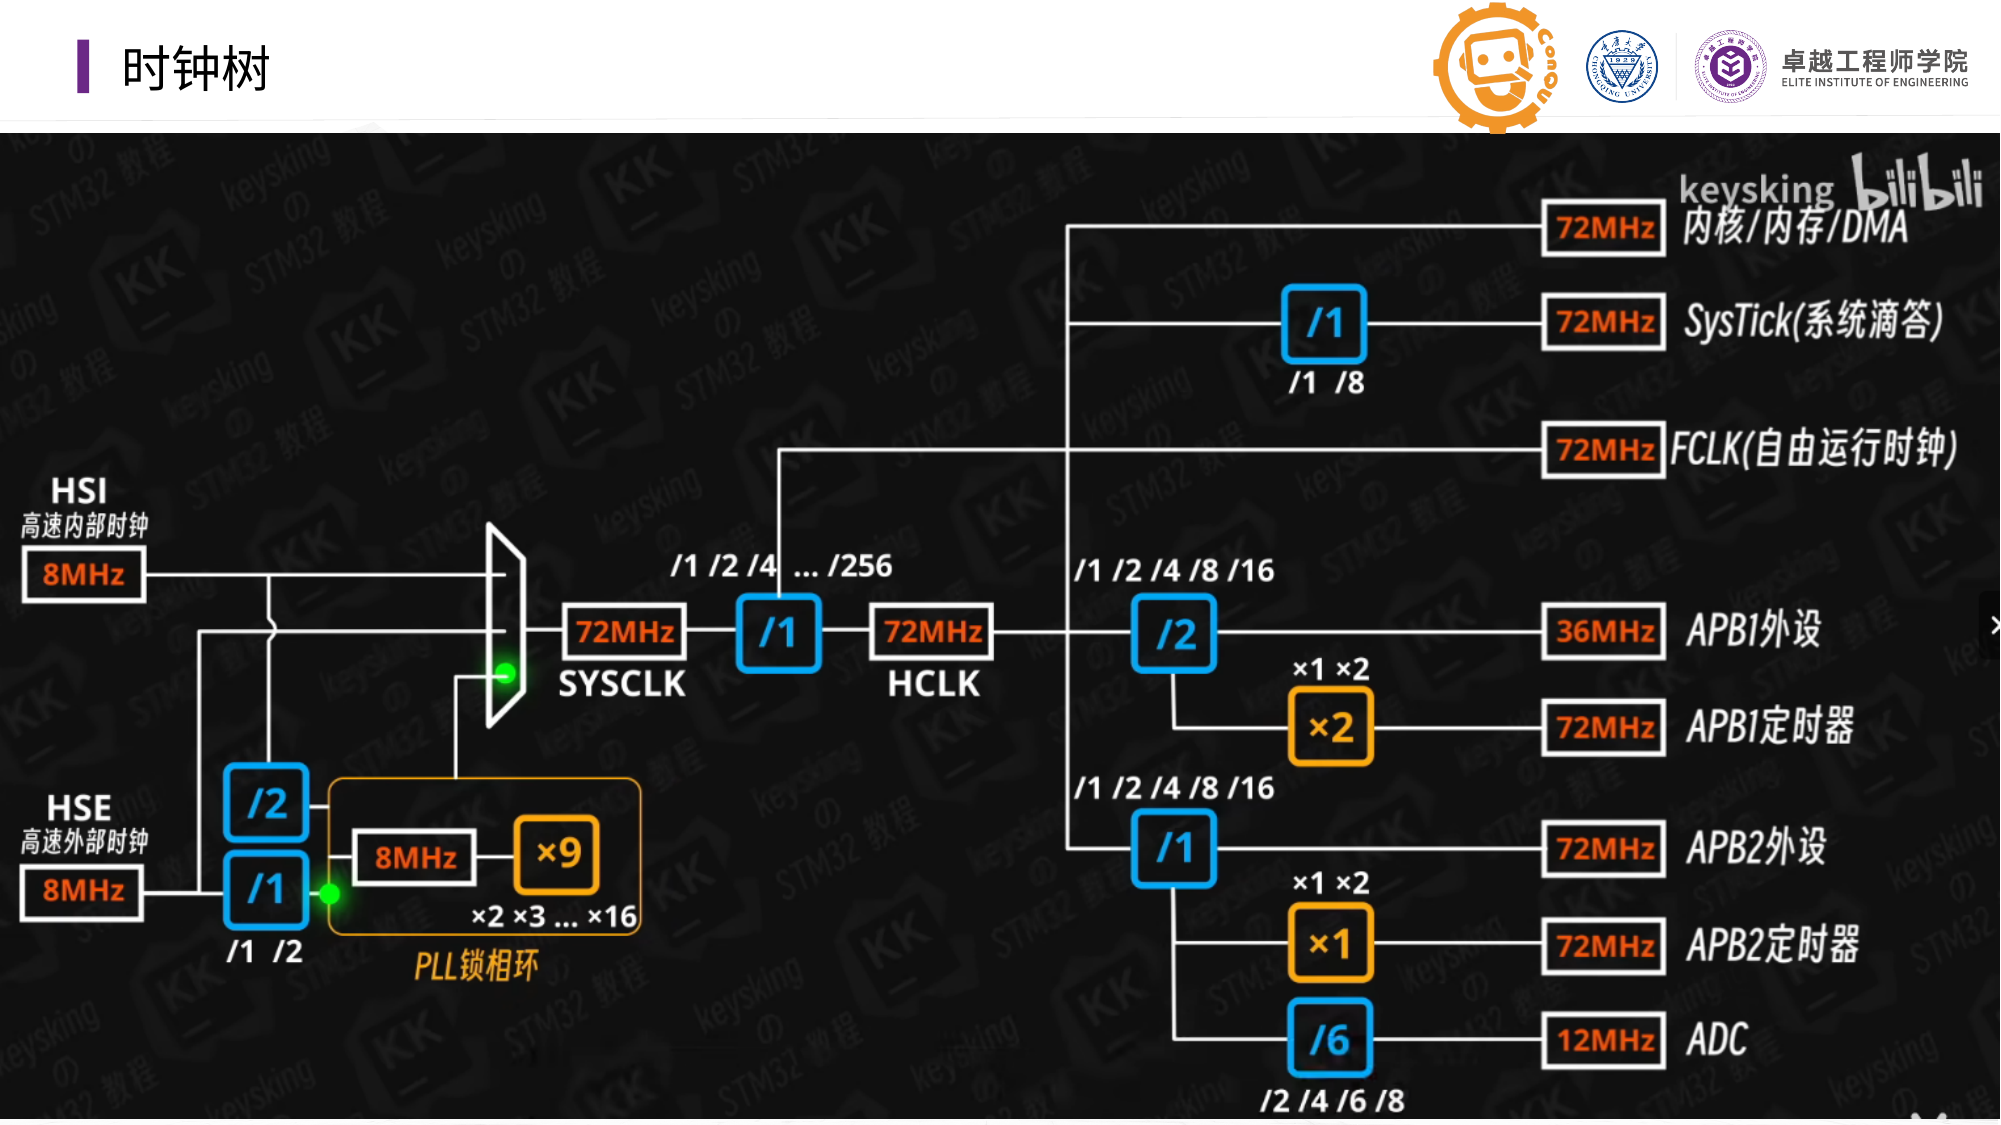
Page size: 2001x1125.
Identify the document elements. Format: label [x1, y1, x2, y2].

text_box [0, 115, 1407, 121]
text_box [1587, 115, 2000, 121]
picture [0, 0, 2000, 1125]
